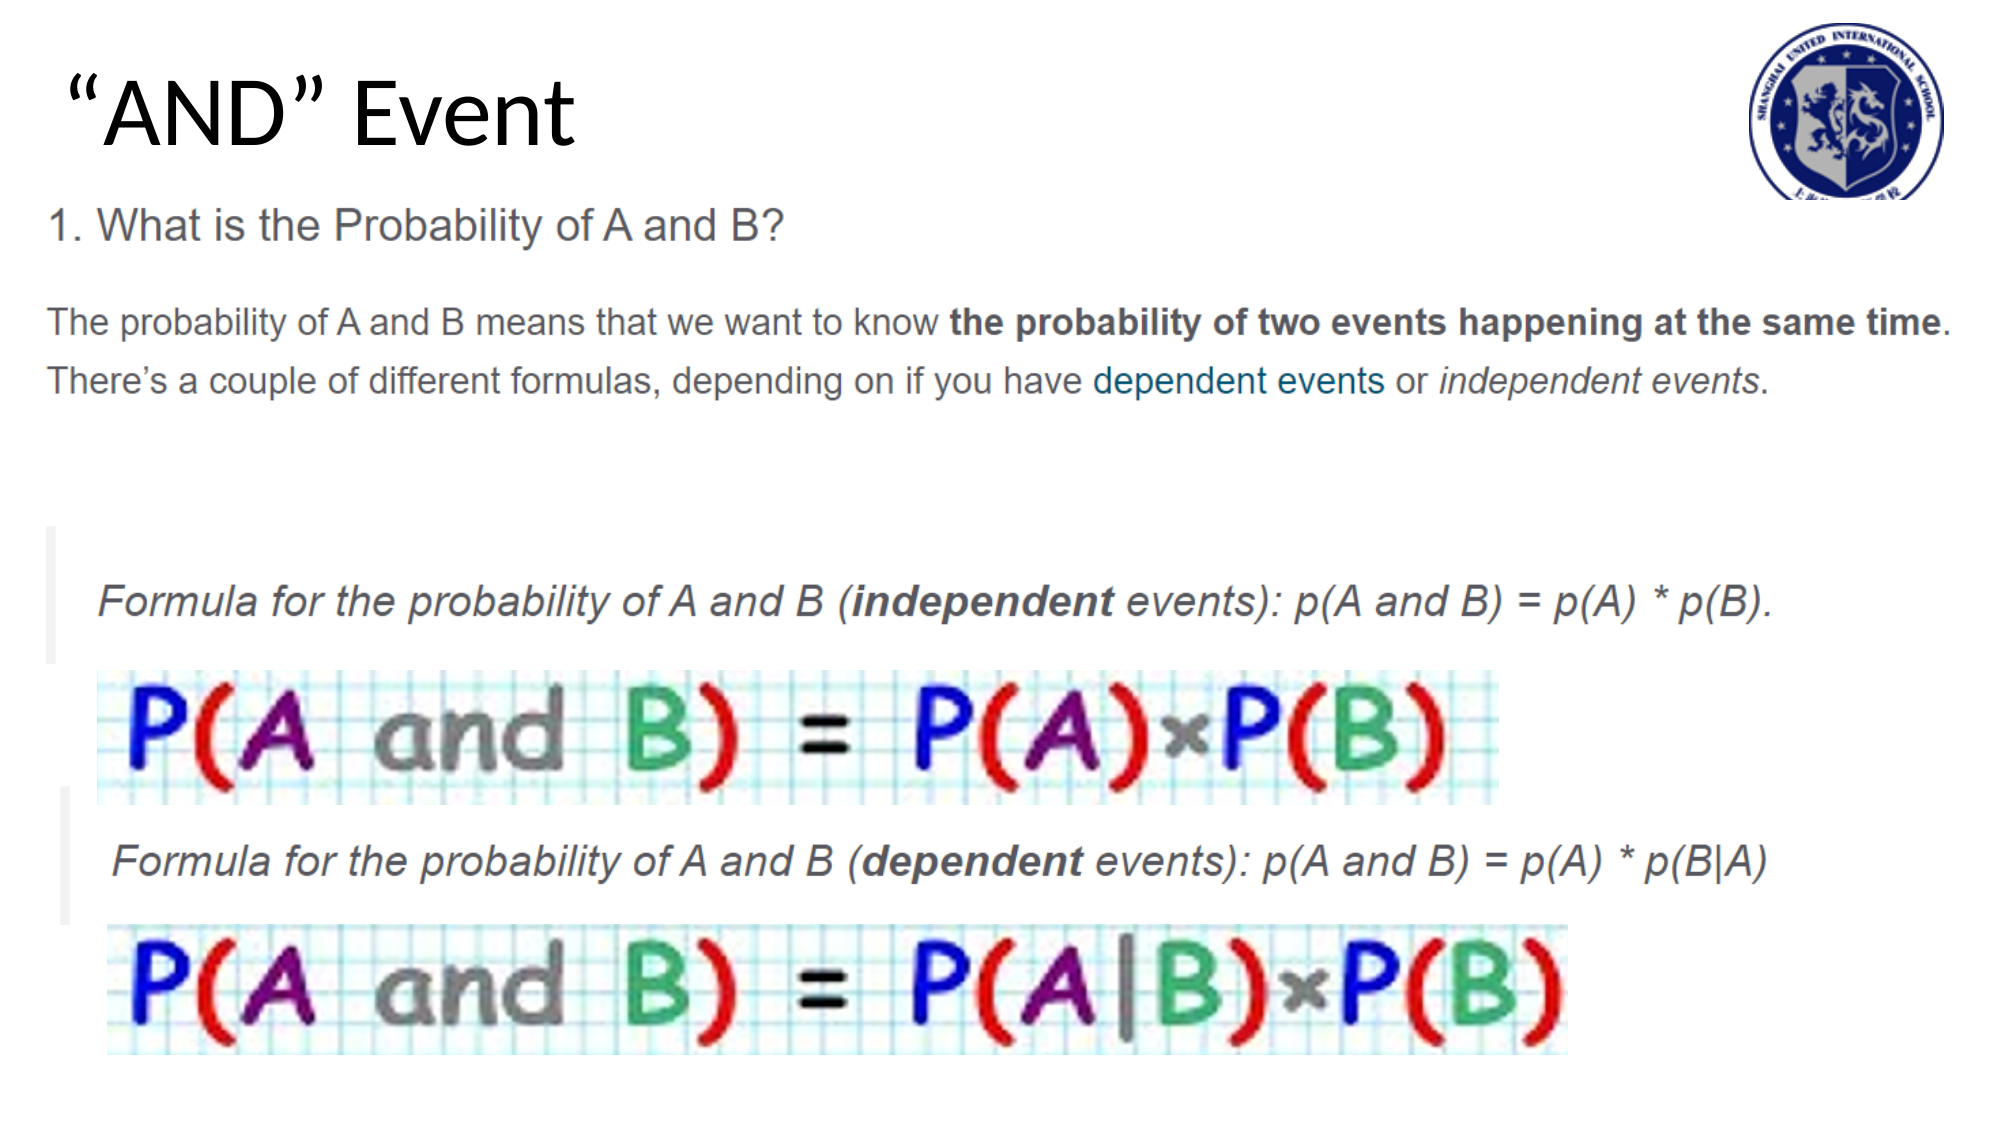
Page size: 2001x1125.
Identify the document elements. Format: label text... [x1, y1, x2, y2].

text_box “AND” Event [46, 38, 632, 174]
picture [0, 23, 1987, 665]
picture [46, 670, 1871, 1056]
